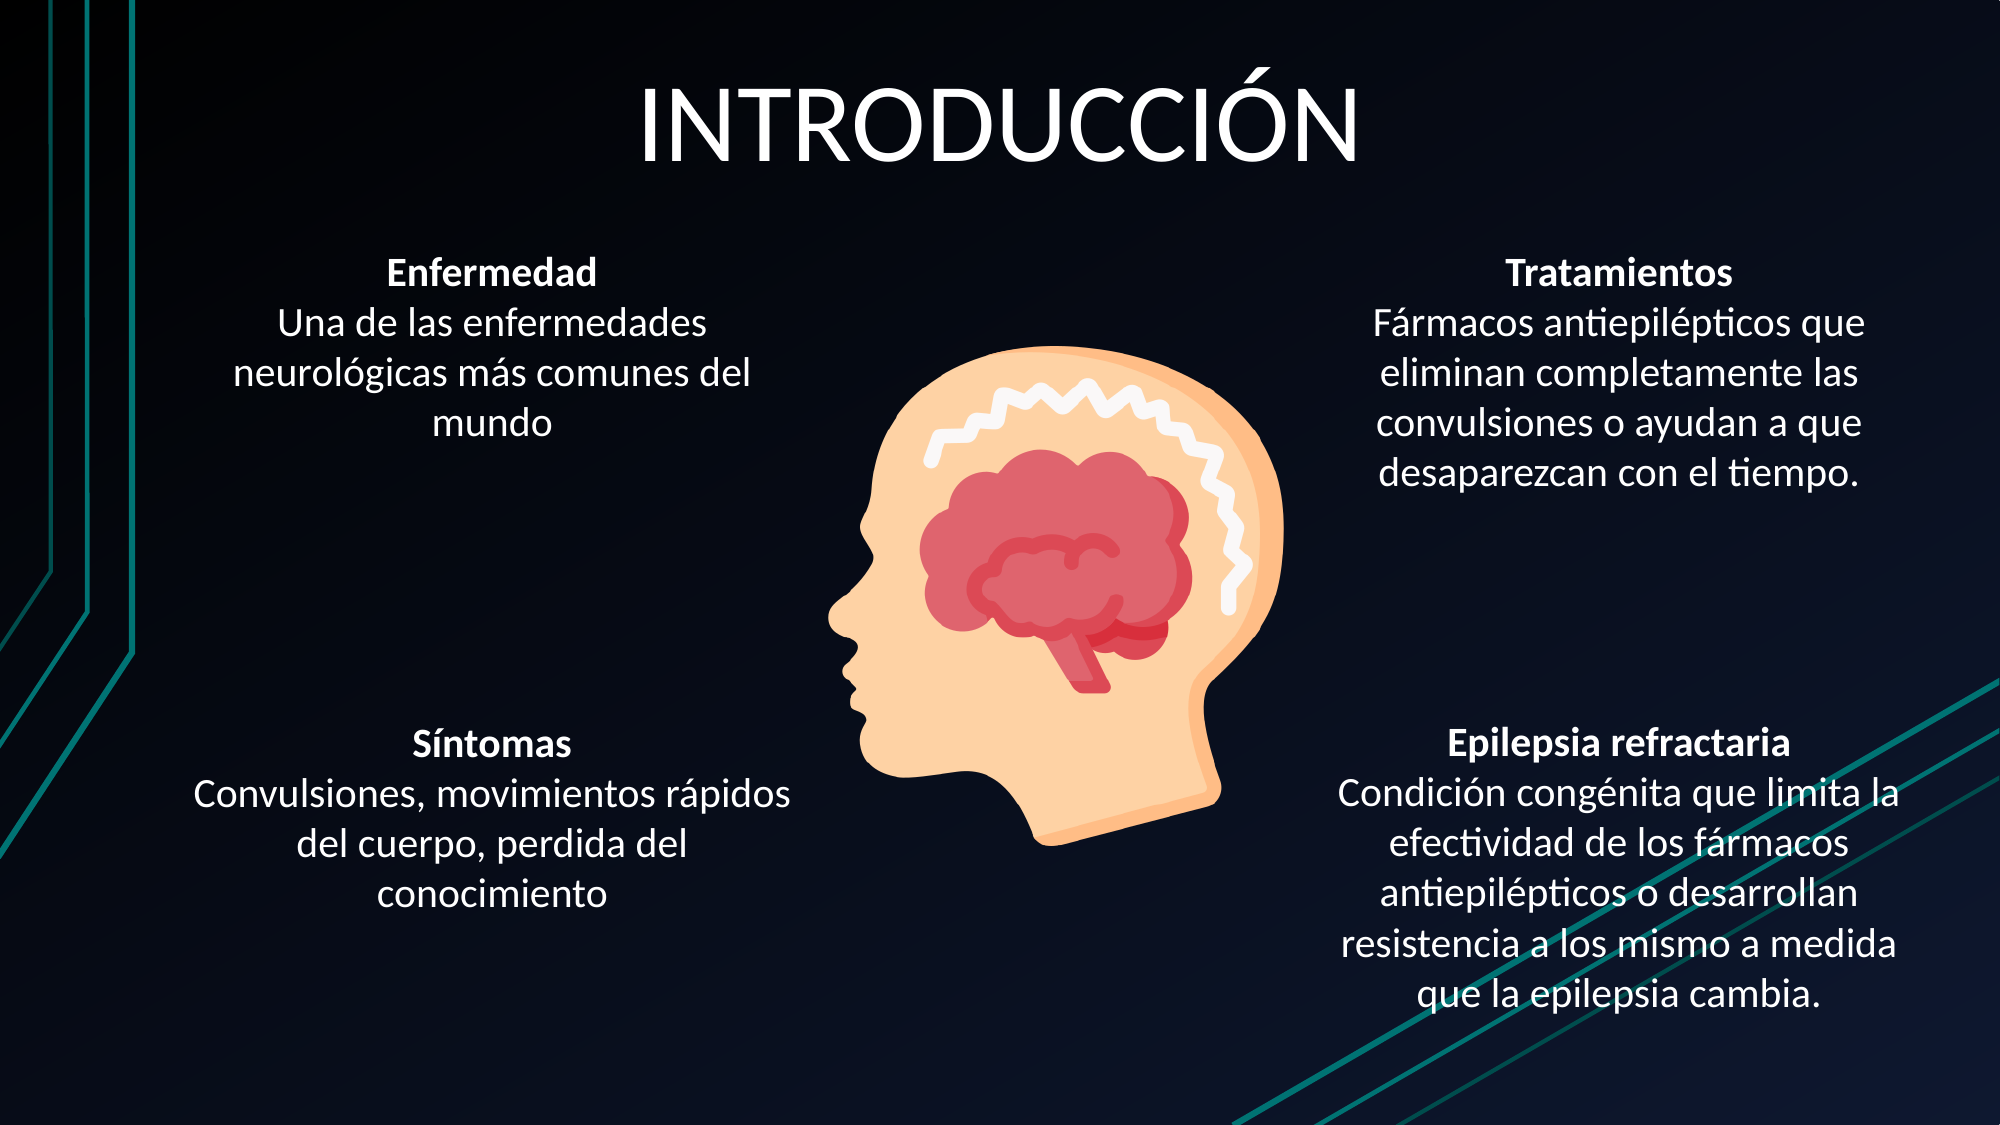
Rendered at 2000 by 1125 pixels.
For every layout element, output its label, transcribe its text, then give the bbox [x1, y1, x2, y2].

picture [805, 345, 1306, 847]
title INTRODUCCIÓN [426, 37, 1573, 196]
text_box Síntomas Convulsiones, movimientos rápidos del cuerpo, perdida del conocimiento [167, 708, 818, 924]
text_box Tratamientos Fármacos antiepilépticos que eliminan completamente las convulsiones o ayudan a que desaparezcan con el tiempo. [1294, 237, 1945, 503]
text_box Enfermedad Una de las enfermedades neurológicas más comunes del mundo [167, 237, 818, 453]
text_box Epilepsia refractaria Condición congénita que limita la efectividad de los fármacos antiepilépticos o desarrollan resistencia a los mismo a medida que la epilepsia cambia. [1294, 707, 1945, 1023]
